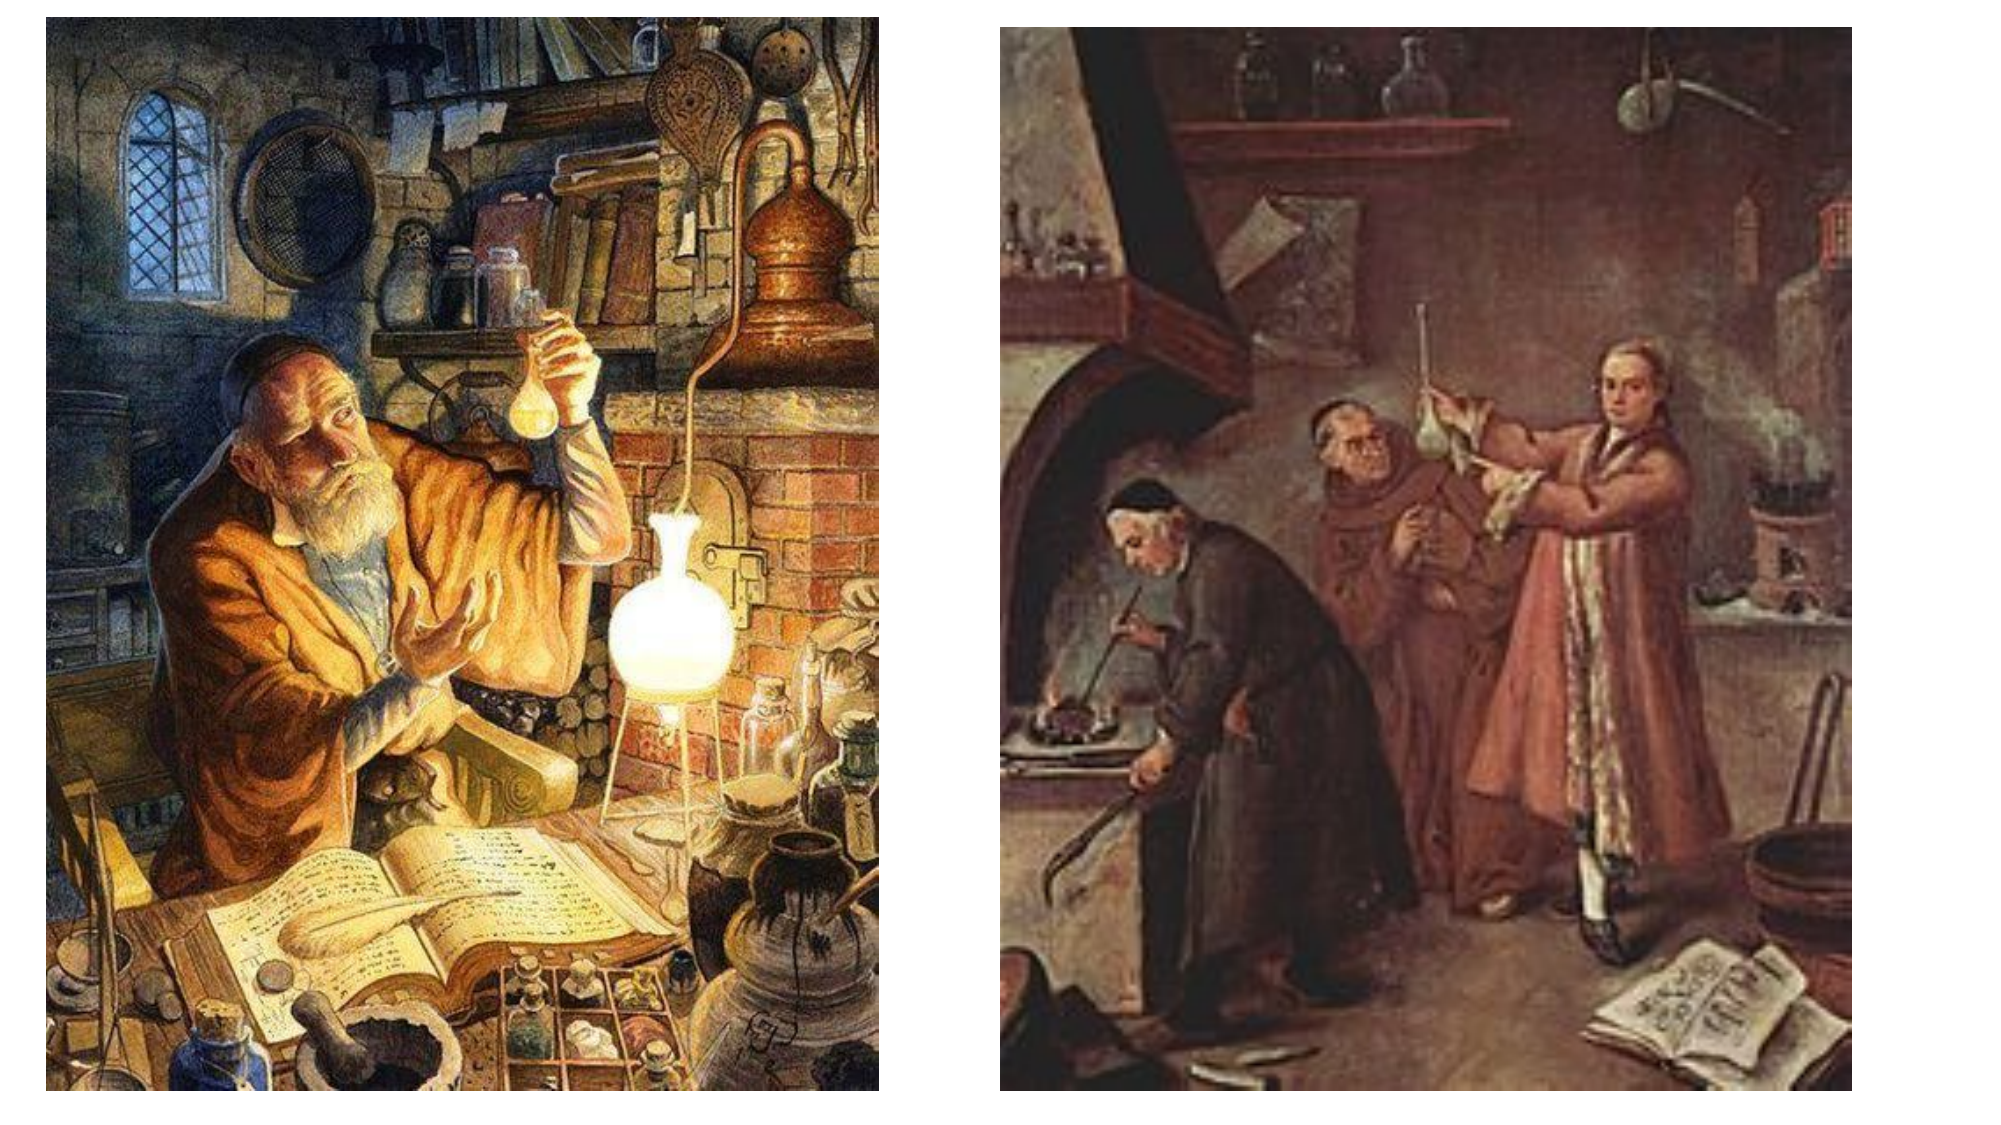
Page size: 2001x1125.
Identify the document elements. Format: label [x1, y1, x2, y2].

picture [46, 17, 879, 1091]
picture [1000, 27, 1852, 1091]
